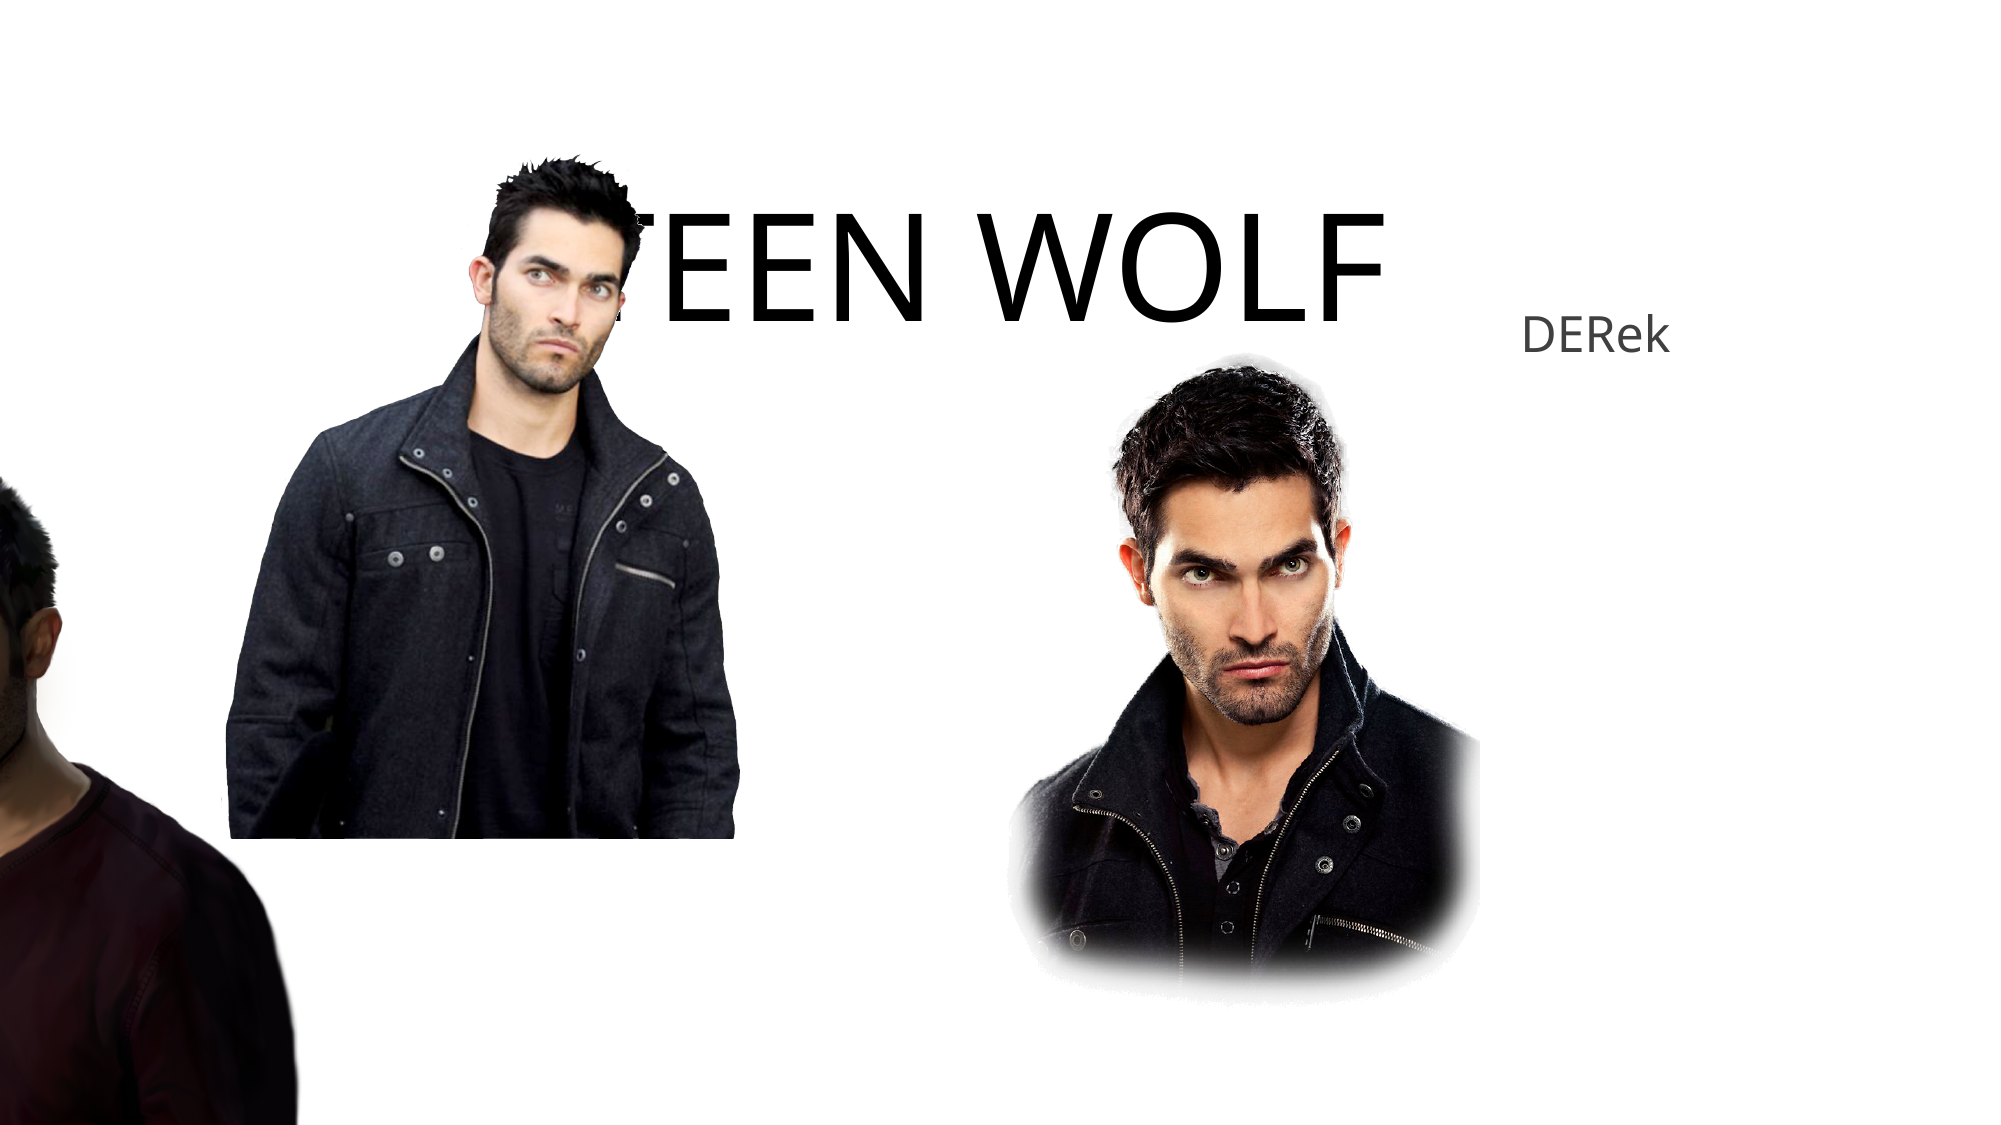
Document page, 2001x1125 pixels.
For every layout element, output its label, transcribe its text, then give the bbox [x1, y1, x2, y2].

picture [906, 320, 1577, 1054]
picture [0, 112, 759, 1125]
subtitle DERek [1364, 301, 1827, 381]
title TEEN WOLF [24, 71, 1975, 359]
